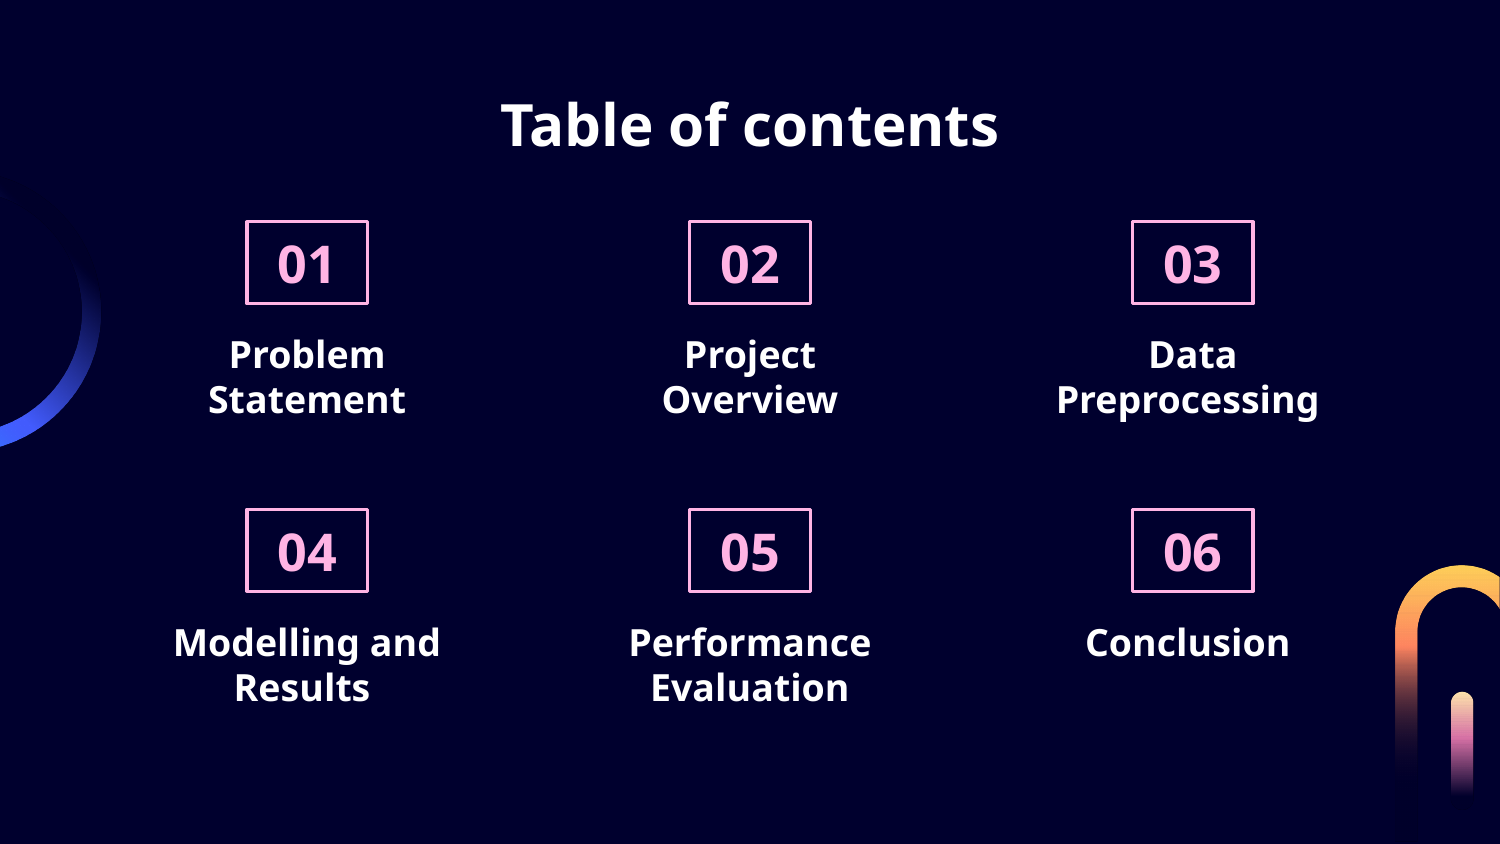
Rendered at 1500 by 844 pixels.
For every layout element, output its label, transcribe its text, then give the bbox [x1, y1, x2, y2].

title 04 [245, 508, 369, 593]
subtitle Performance Evaluation [560, 603, 940, 725]
subtitle Data Preprocessing [1003, 316, 1382, 437]
picture [0, 145, 119, 479]
title 02 [688, 220, 812, 305]
title Table of contents [118, 72, 1382, 167]
subtitle Conclusion [1003, 603, 1382, 725]
subtitle Problem Statement [118, 316, 497, 437]
title 03 [1131, 220, 1255, 305]
title 06 [1131, 508, 1255, 593]
subtitle Modelling and Results [118, 603, 497, 725]
subtitle Project Overview [560, 316, 940, 437]
title 05 [688, 508, 812, 593]
picture [1360, 514, 1500, 844]
title 01 [245, 220, 369, 305]
